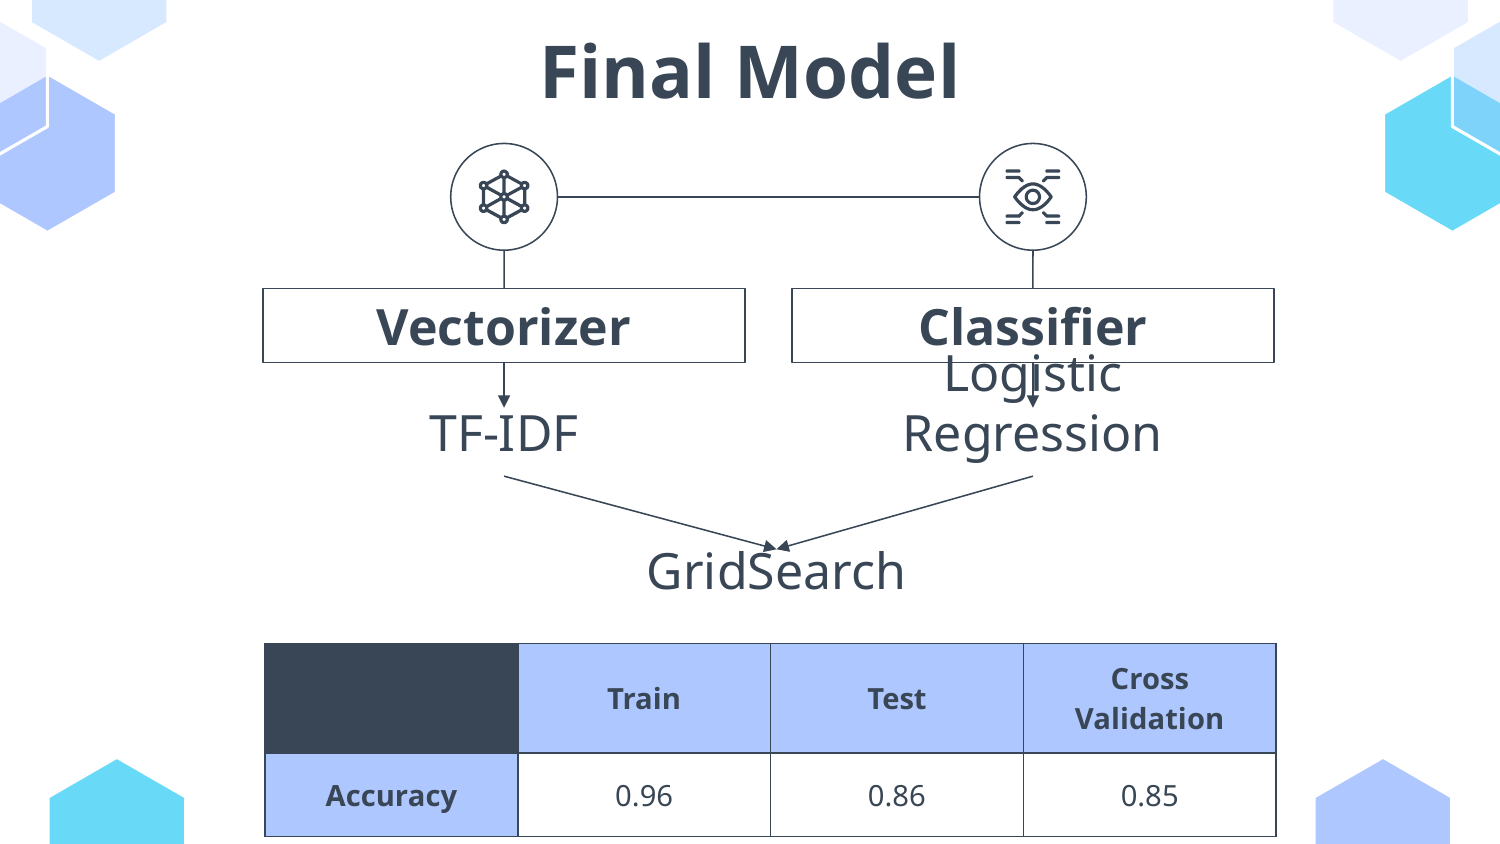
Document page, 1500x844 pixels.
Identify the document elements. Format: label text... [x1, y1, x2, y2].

table_cell Accuracy [266, 754, 517, 836]
table_header Cross Validation [1024, 644, 1275, 752]
title Final Model [118, 10, 1382, 105]
table_header [266, 644, 517, 752]
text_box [503, 475, 775, 550]
text_box [478, 169, 530, 225]
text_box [776, 475, 1034, 550]
text_box [450, 143, 558, 251]
text_box Logistic Regression [791, 410, 1274, 477]
text_box GridSearch [535, 558, 1018, 615]
text_box Vectorizer [262, 288, 746, 363]
text_box [979, 143, 1087, 251]
text_box Classifier [791, 288, 1274, 363]
text_box TF-IDF [262, 410, 746, 477]
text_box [1005, 169, 1061, 225]
table_cell 0.85 [1024, 754, 1275, 836]
table_header Test [771, 644, 1023, 752]
table_cell 0.96 [519, 754, 770, 836]
table_header Train [519, 644, 770, 752]
table_cell 0.86 [771, 754, 1023, 836]
